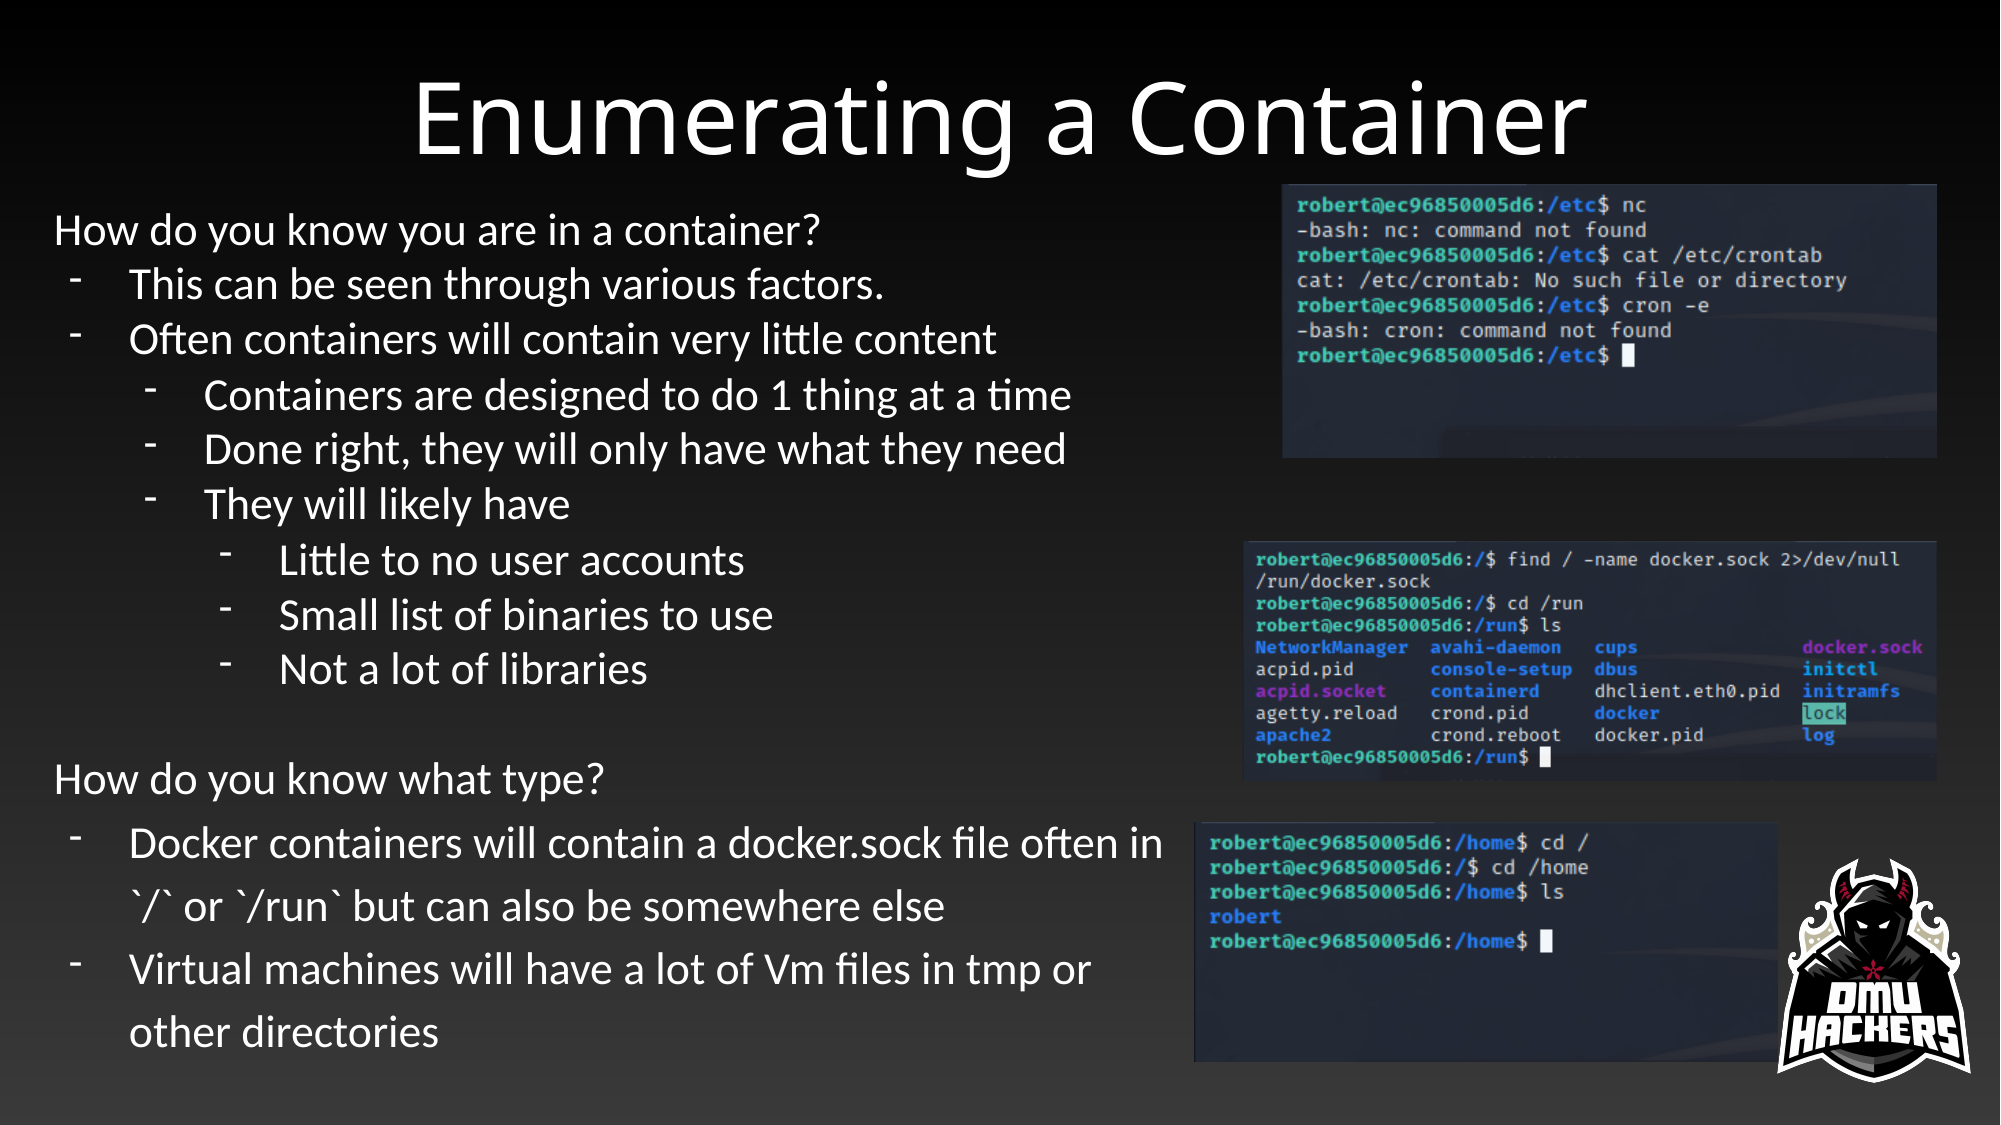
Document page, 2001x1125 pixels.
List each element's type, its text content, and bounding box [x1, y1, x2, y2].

text_box Enumerating a Container [31, 23, 1969, 206]
picture [1281, 183, 1937, 458]
text_box How do you know you are in a container? This can be seen through various factors. Often containers will contain very little content Containers are designed to do 1 thing at a time Done right, they will only have what they need They will likely have Little to no user accounts Small list of binaries to use Not a lot of libraries How do you know what type? Docker containers will contain a docker.sock file often in `/` or `/run` but can also be somewhere else Virtual machines will have a lot of Vm files in tmp or other directories [38, 184, 1211, 1072]
picture [1193, 822, 1971, 1083]
picture [1242, 540, 1937, 781]
